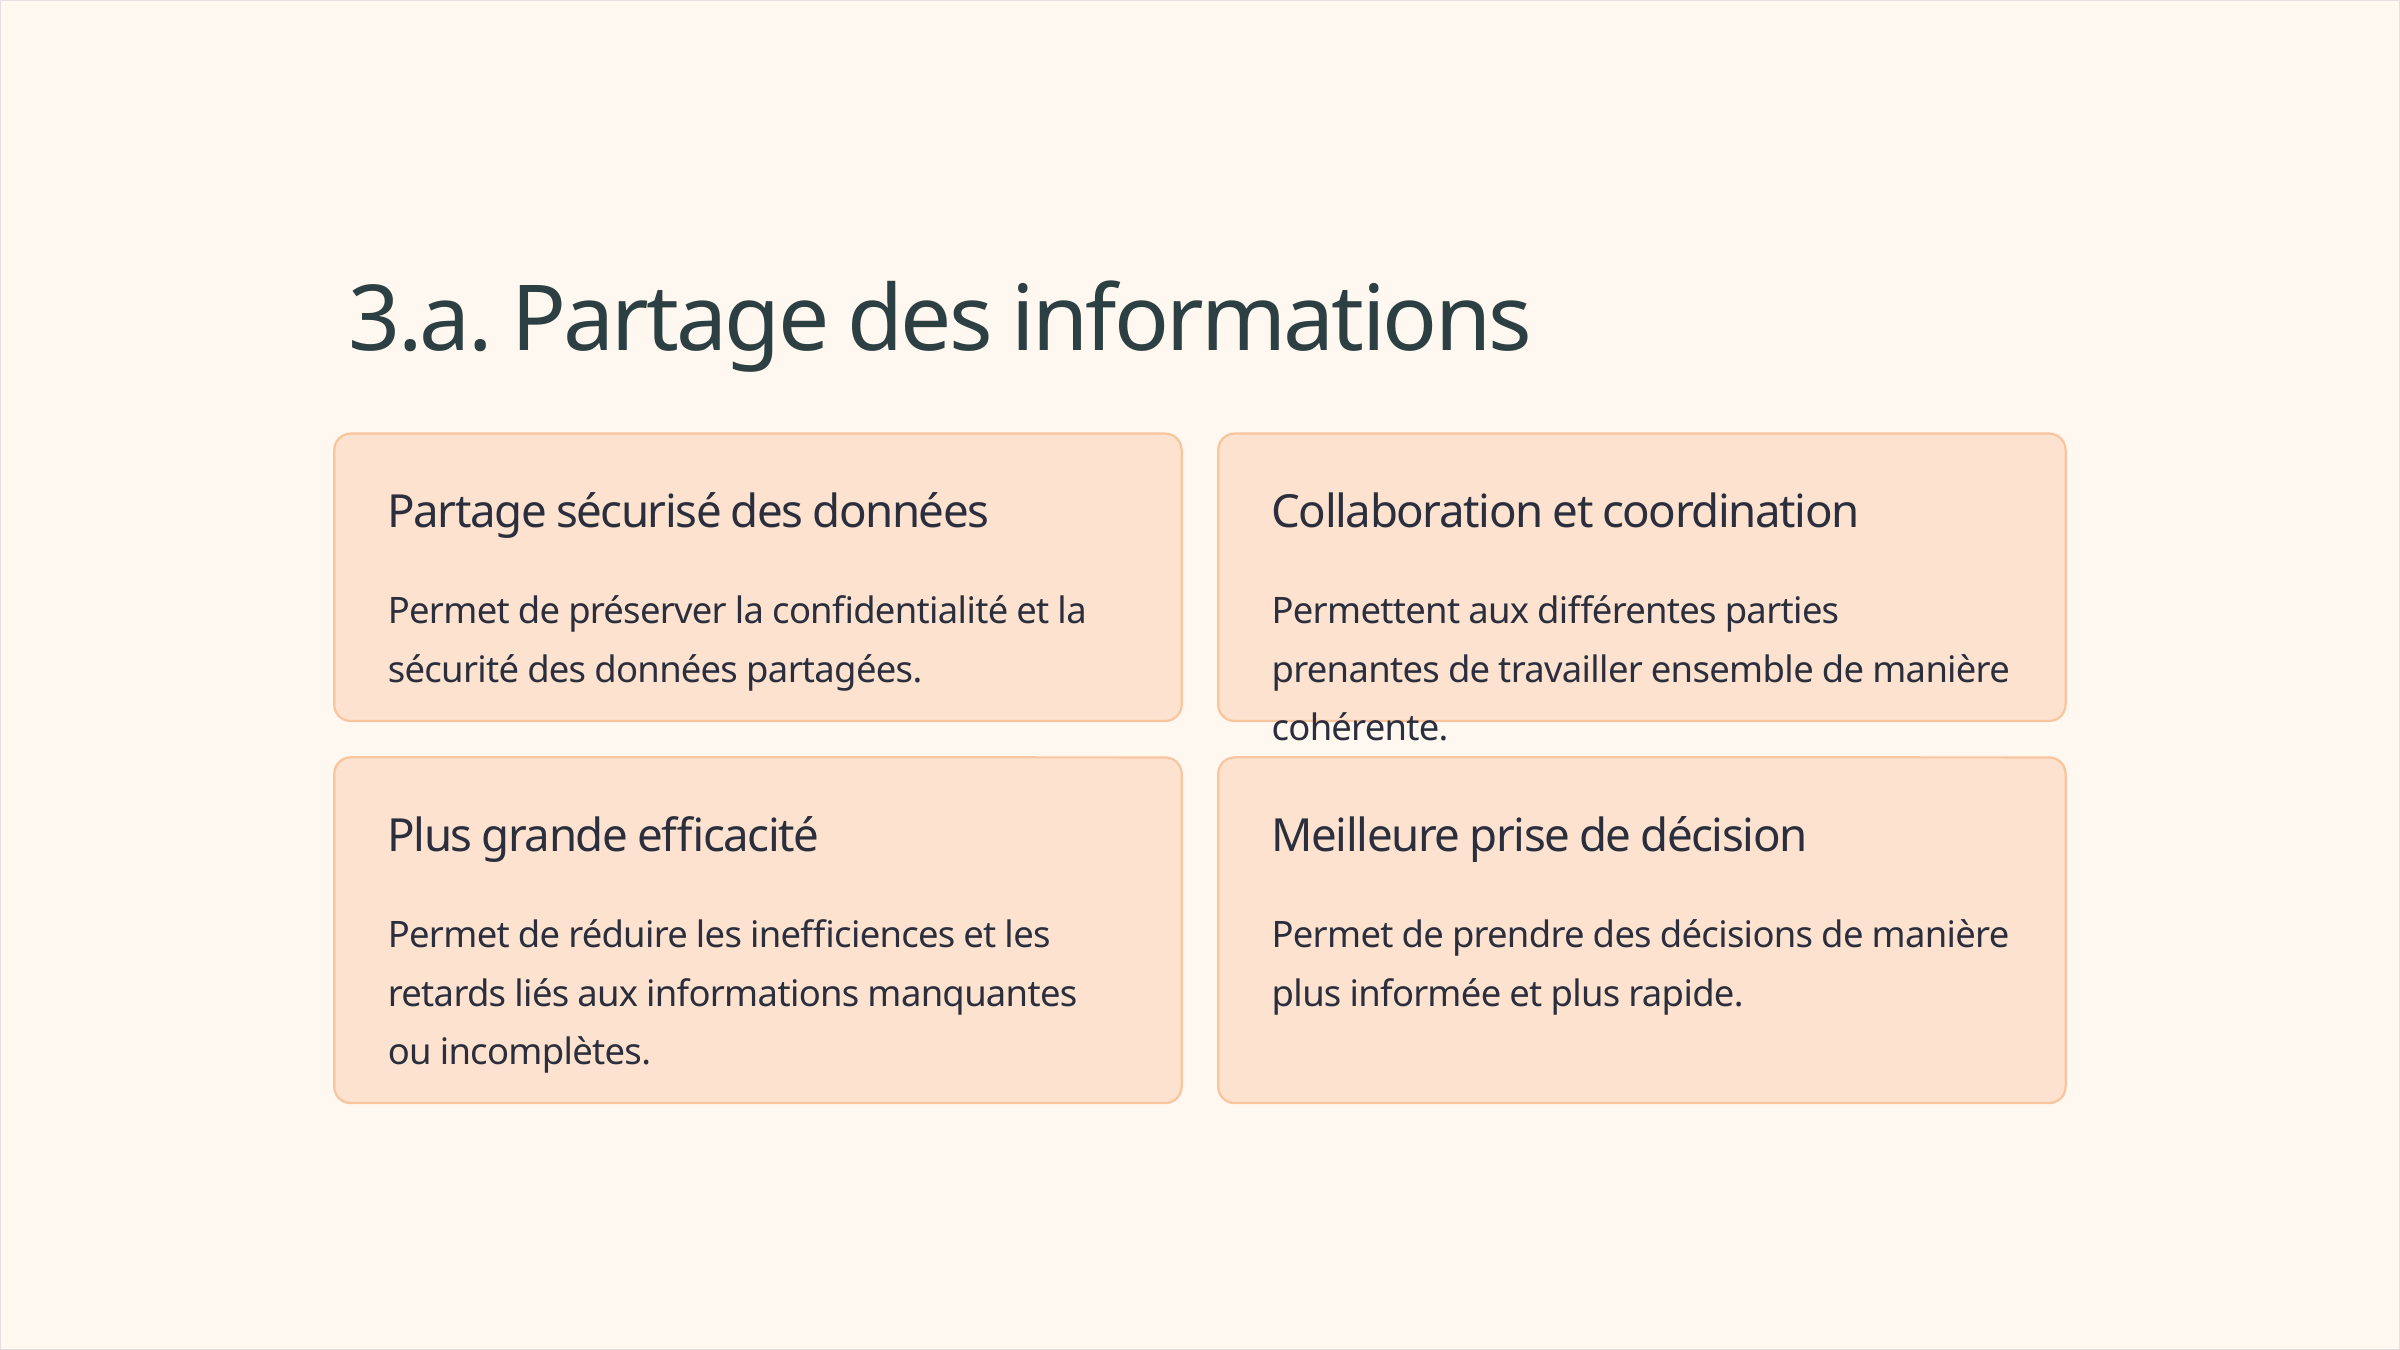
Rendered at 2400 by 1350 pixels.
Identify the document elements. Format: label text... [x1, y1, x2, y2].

text_box [1218, 433, 2066, 722]
text_box Partage sécurisé des données [372, 472, 959, 530]
text_box Permet de préserver la confidentialité et la sécurité des données partagées. [373, 565, 1144, 683]
text_box Permettent aux différentes parties prenantes de travailler ensemble de manière cohérente. [1256, 565, 2027, 683]
text_box [334, 757, 1182, 1104]
text_box Permet de prendre des décisions de manière plus informée et plus rapide. [1256, 889, 2027, 1007]
text_box Permet de réduire les inefficiences et les retards liés aux informations manquantes ou incomplètes. [373, 889, 1144, 1065]
text_box [1218, 757, 2066, 1104]
text_box [334, 433, 1182, 722]
text_box Plus grande efficacité [372, 796, 801, 853]
text_box Collaboration et coordination [1256, 472, 1841, 530]
text_box 3.a. Partage des informations [334, 246, 1484, 361]
text_box Meilleure prise de décision [1256, 796, 1789, 853]
text_box [0, 0, 2400, 1350]
